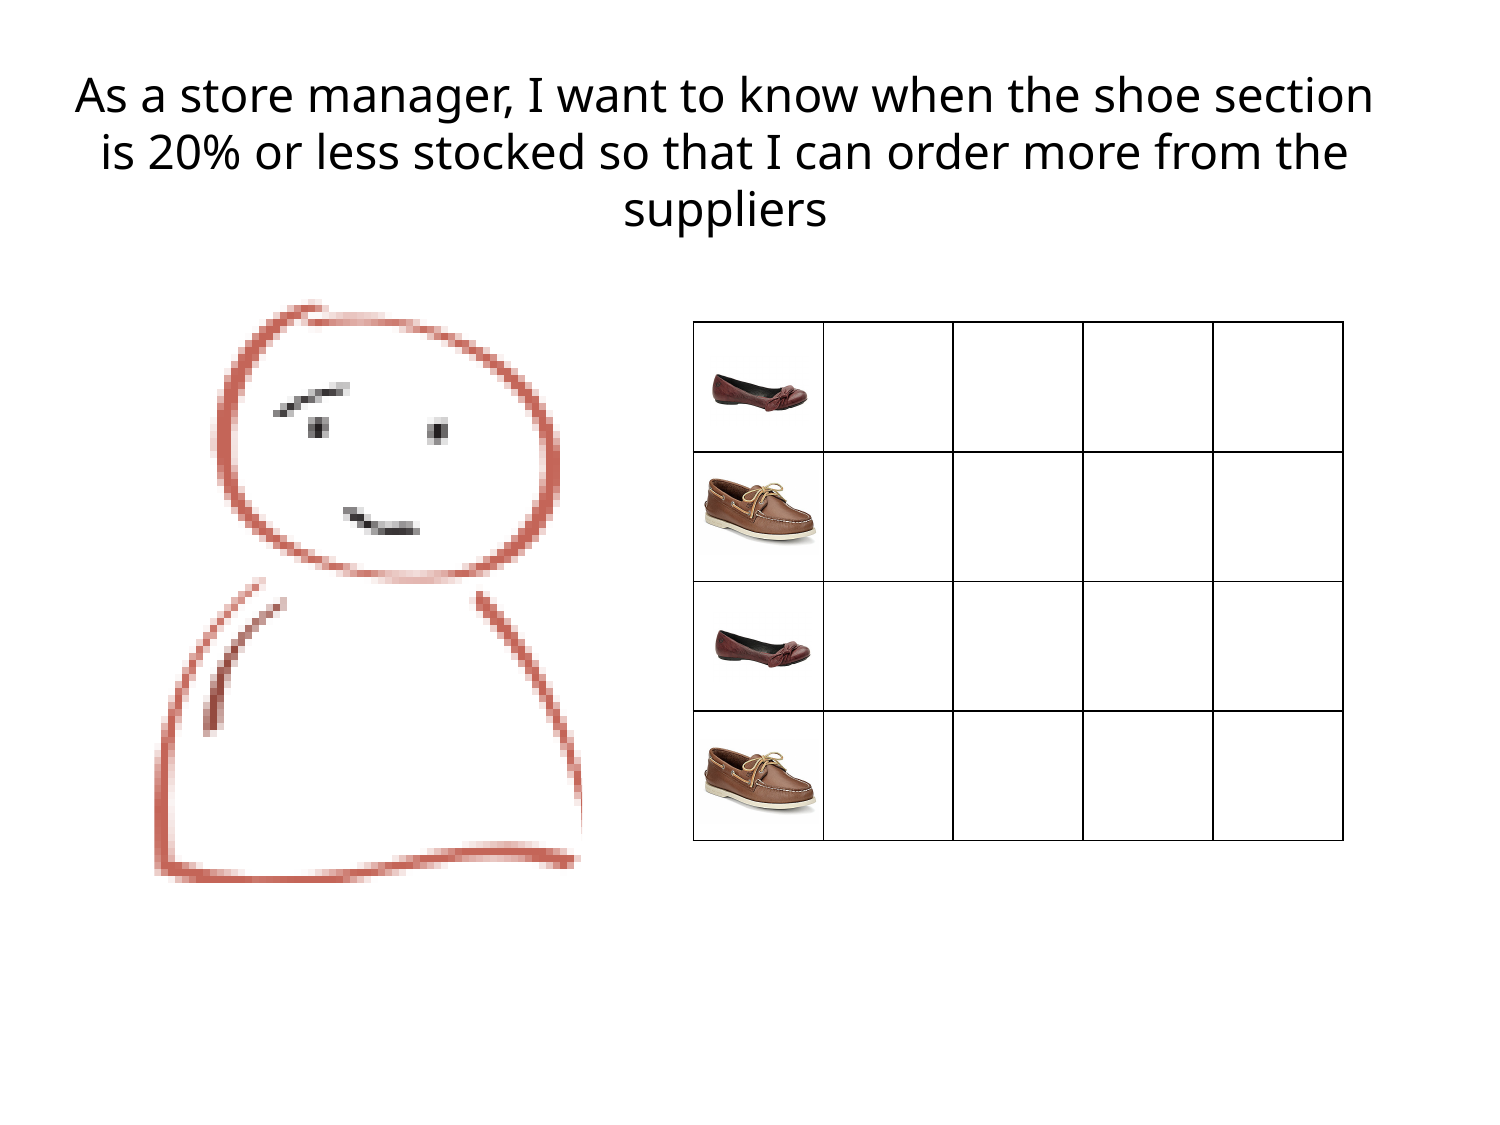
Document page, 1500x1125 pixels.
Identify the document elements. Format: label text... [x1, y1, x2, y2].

table_cell [954, 712, 1082, 840]
picture [710, 356, 809, 426]
text_box As a store manager, I want to know when the shoe section is 20% or less stocked so that I can order more from the suppliers [50, 56, 1401, 245]
table_cell [1084, 453, 1212, 581]
table_cell [1214, 712, 1342, 840]
table_cell [694, 453, 823, 473]
table_cell [824, 712, 952, 840]
table_cell [1214, 453, 1342, 581]
table_cell [954, 582, 1082, 710]
table_cell [694, 712, 823, 741]
table_cell [1214, 582, 1342, 710]
table_header [694, 323, 823, 451]
table_header [1084, 323, 1212, 451]
table_cell [954, 453, 1082, 581]
table_cell [694, 582, 823, 710]
picture [713, 612, 813, 682]
table_cell [824, 453, 952, 581]
table_cell [694, 828, 823, 840]
picture [698, 739, 819, 824]
picture [698, 470, 819, 556]
table_cell [1084, 582, 1212, 710]
table_cell [824, 582, 952, 710]
table_cell [1084, 712, 1212, 840]
picture [153, 299, 583, 883]
table_header [824, 323, 952, 451]
table_header [954, 323, 1082, 451]
table_header [1214, 323, 1342, 451]
table_cell [694, 559, 823, 581]
